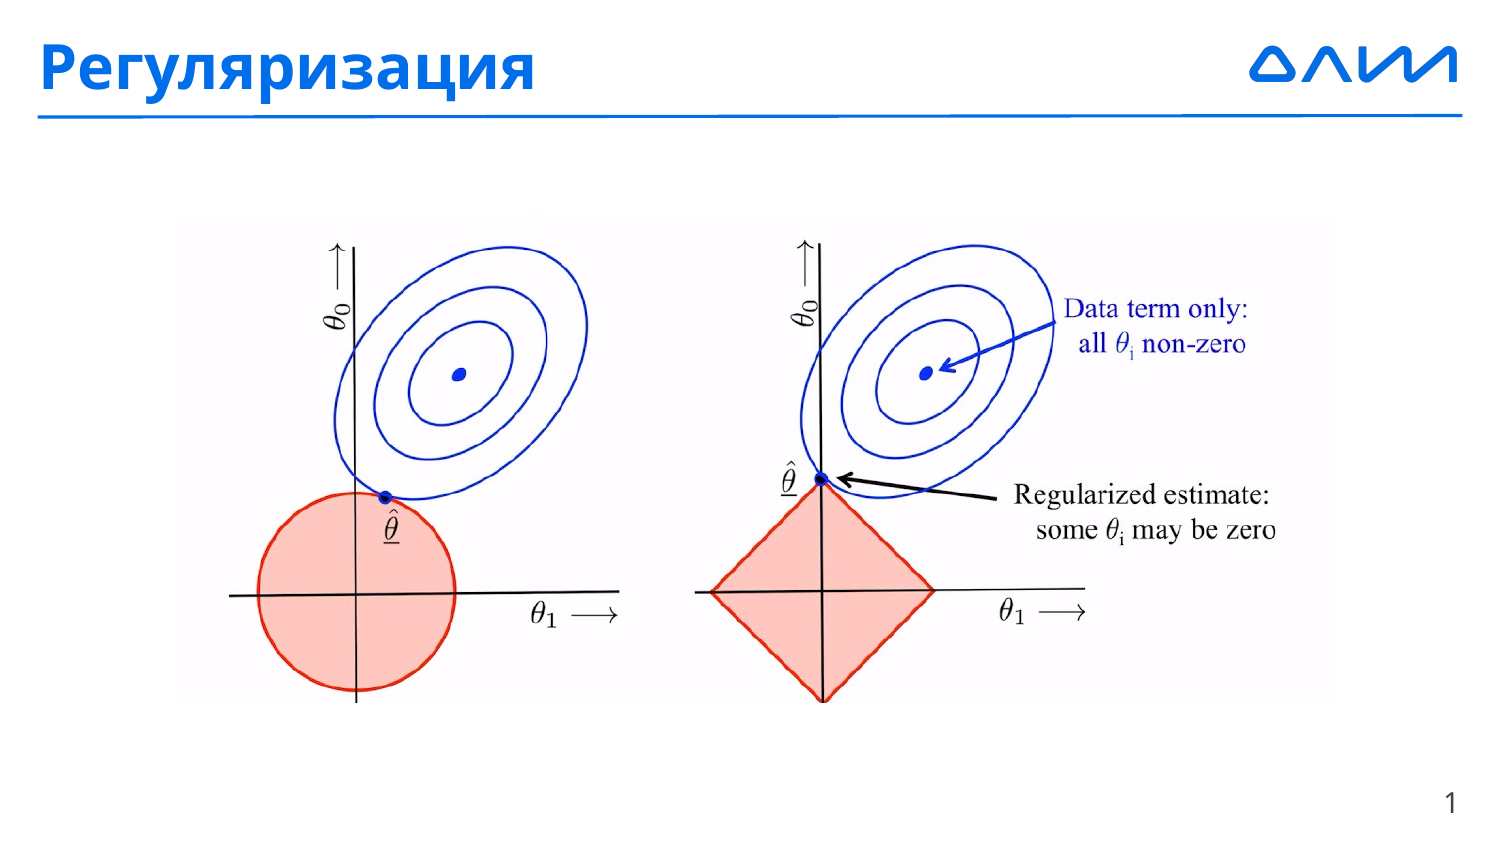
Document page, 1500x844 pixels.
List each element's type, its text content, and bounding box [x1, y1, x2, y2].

picture [176, 213, 1335, 703]
picture [1230, 19, 1476, 108]
text_box Регуляризация [23, 11, 1151, 117]
text_box 1 [1386, 769, 1475, 828]
